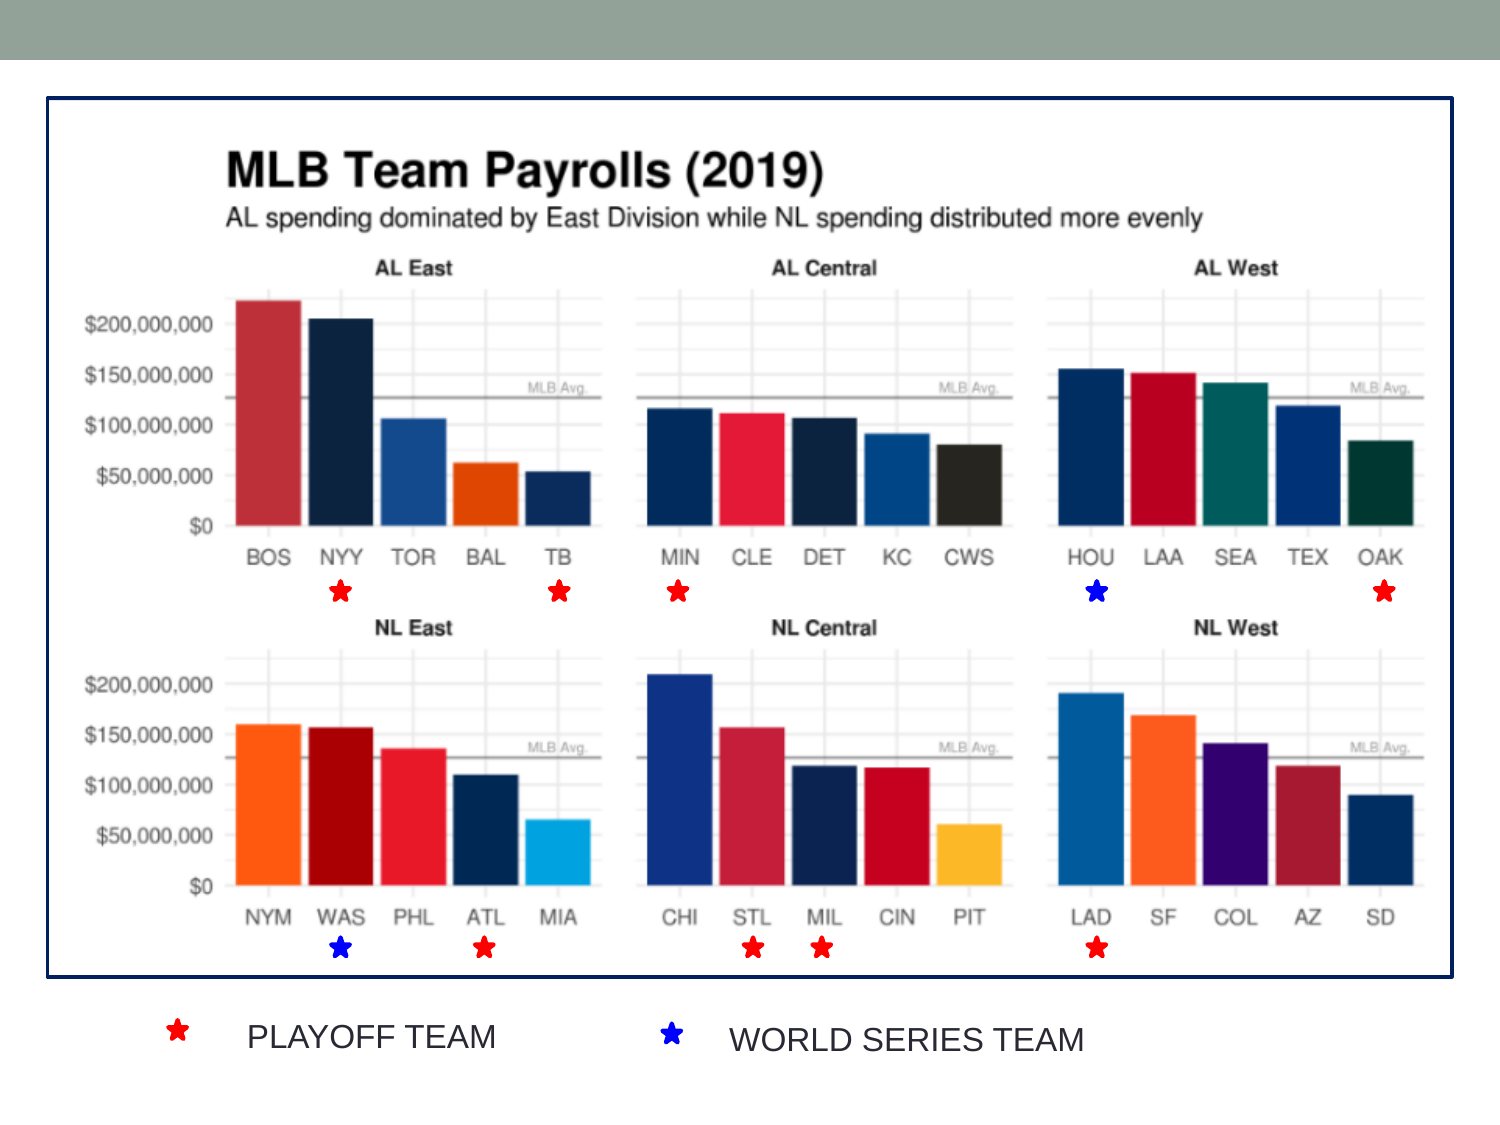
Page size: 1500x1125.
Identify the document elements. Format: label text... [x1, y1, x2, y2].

text_box WORLD SERIES TEAM [714, 1011, 1101, 1066]
text_box [166, 1017, 190, 1041]
text_box [660, 1021, 684, 1045]
text_box PLAYOFF TEAM [232, 1007, 513, 1063]
picture [49, 99, 1451, 976]
